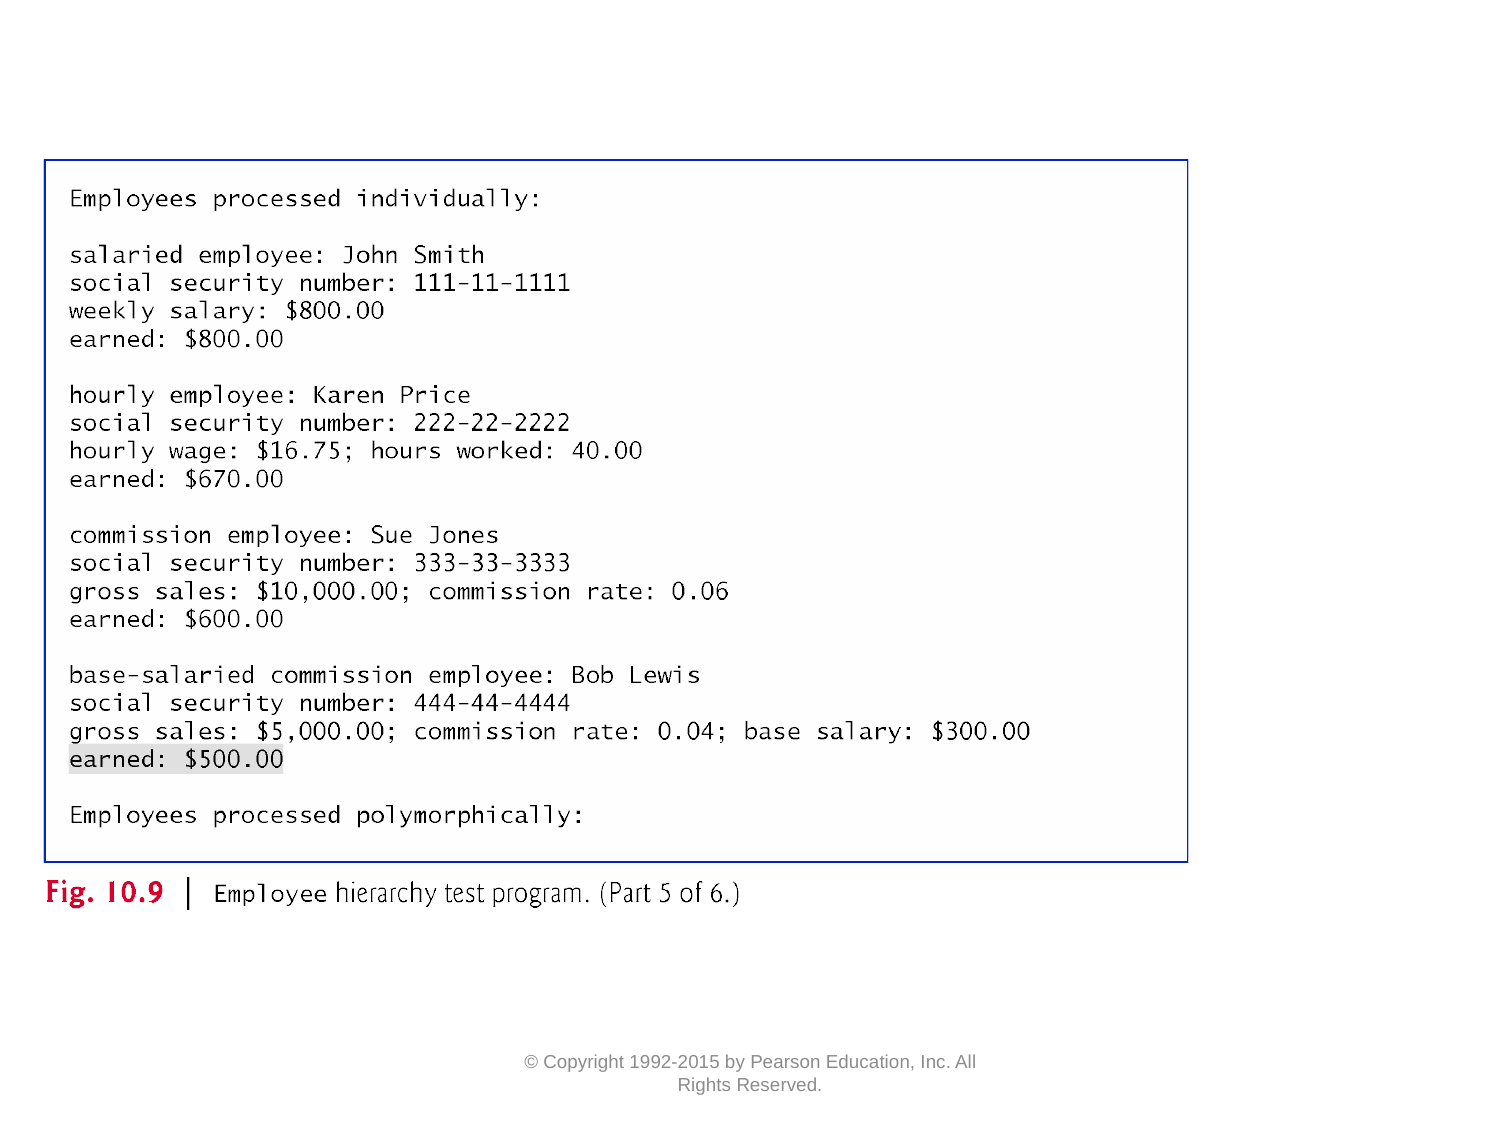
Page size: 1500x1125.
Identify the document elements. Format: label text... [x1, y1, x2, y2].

picture [0, 106, 1500, 1018]
footer © Copyright 1992-2015 by Pearson Education, Inc. All Rights Reserved. [496, 1042, 1004, 1103]
